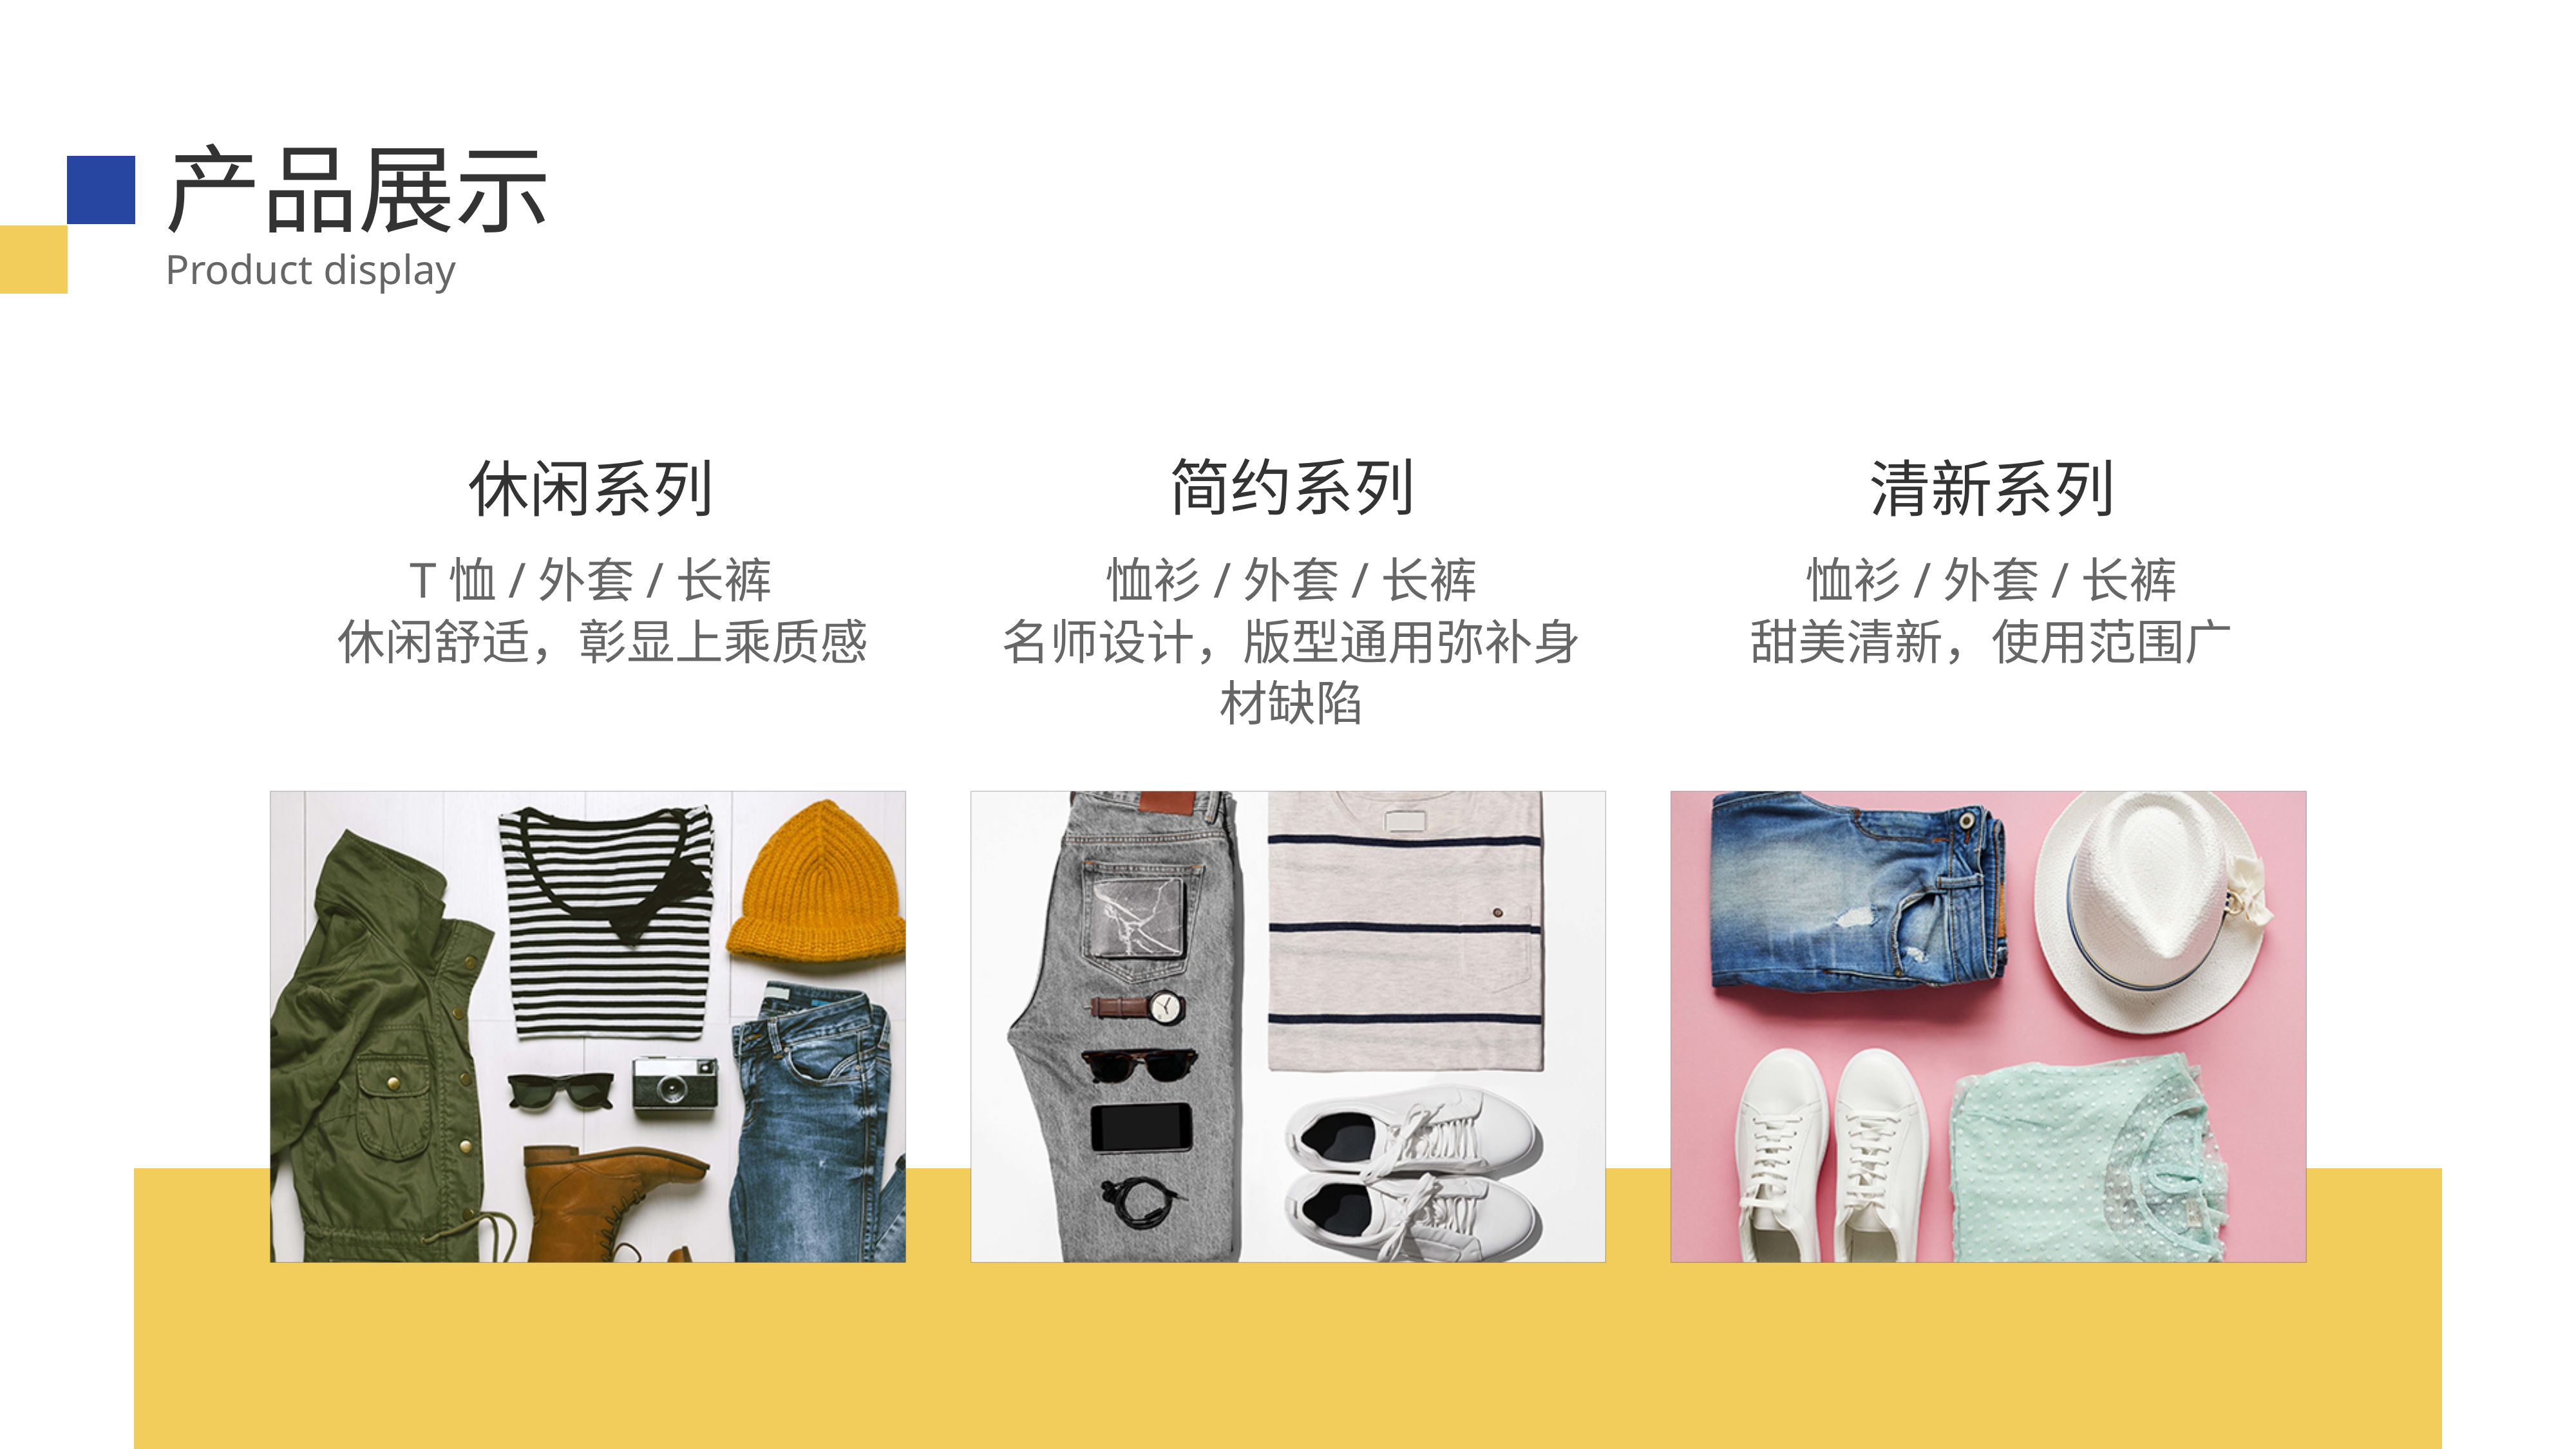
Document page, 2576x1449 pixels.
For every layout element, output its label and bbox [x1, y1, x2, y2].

text_box [0, 151, 1045, 296]
text_box [1689, 453, 2295, 674]
text_box [289, 453, 895, 674]
picture [134, 790, 2442, 1449]
text_box [989, 451, 1595, 735]
